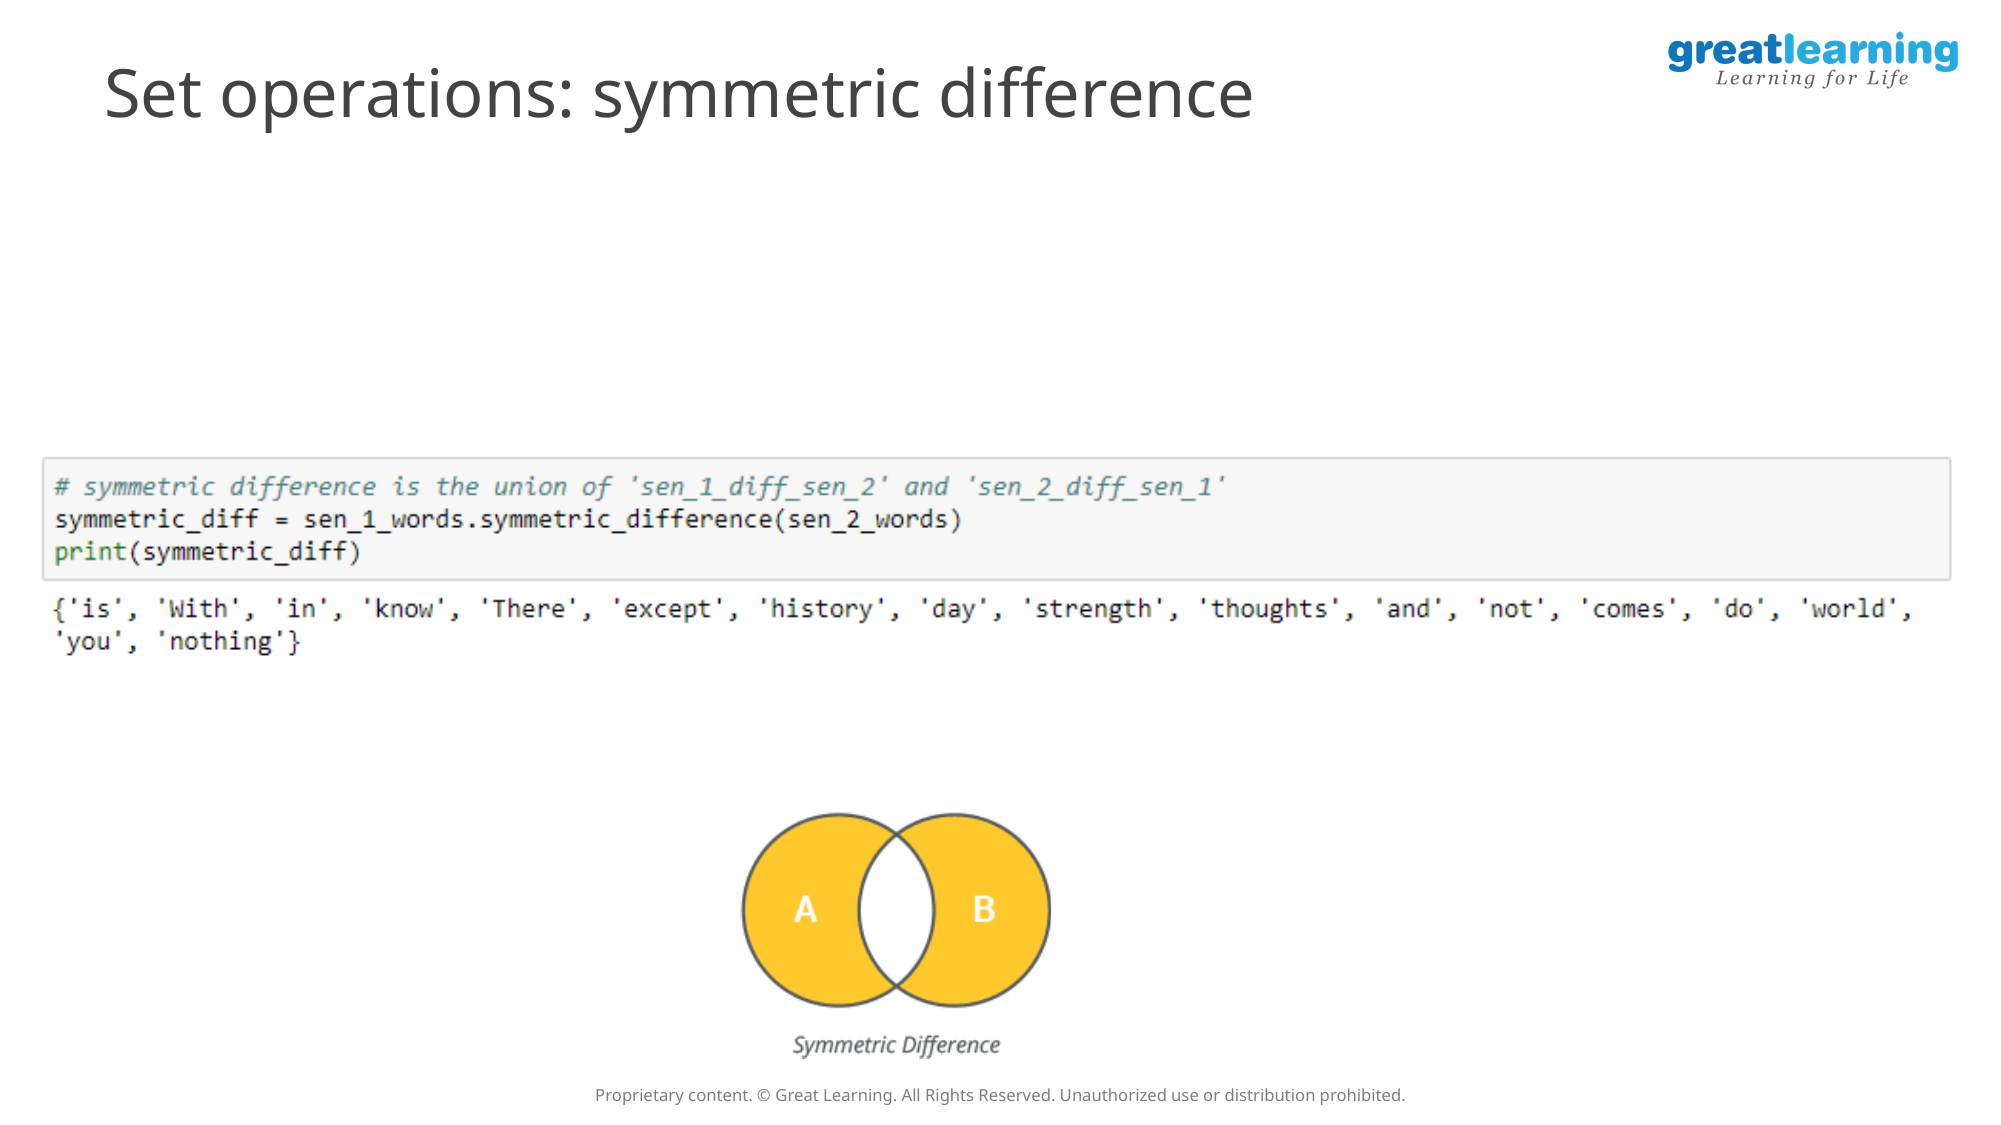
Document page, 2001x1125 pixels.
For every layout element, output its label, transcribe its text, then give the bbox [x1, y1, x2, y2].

picture [1713, 31, 1958, 89]
picture [32, 446, 1967, 672]
picture [691, 770, 1052, 1060]
text_box Set operations: symmetric difference [84, 30, 1713, 147]
